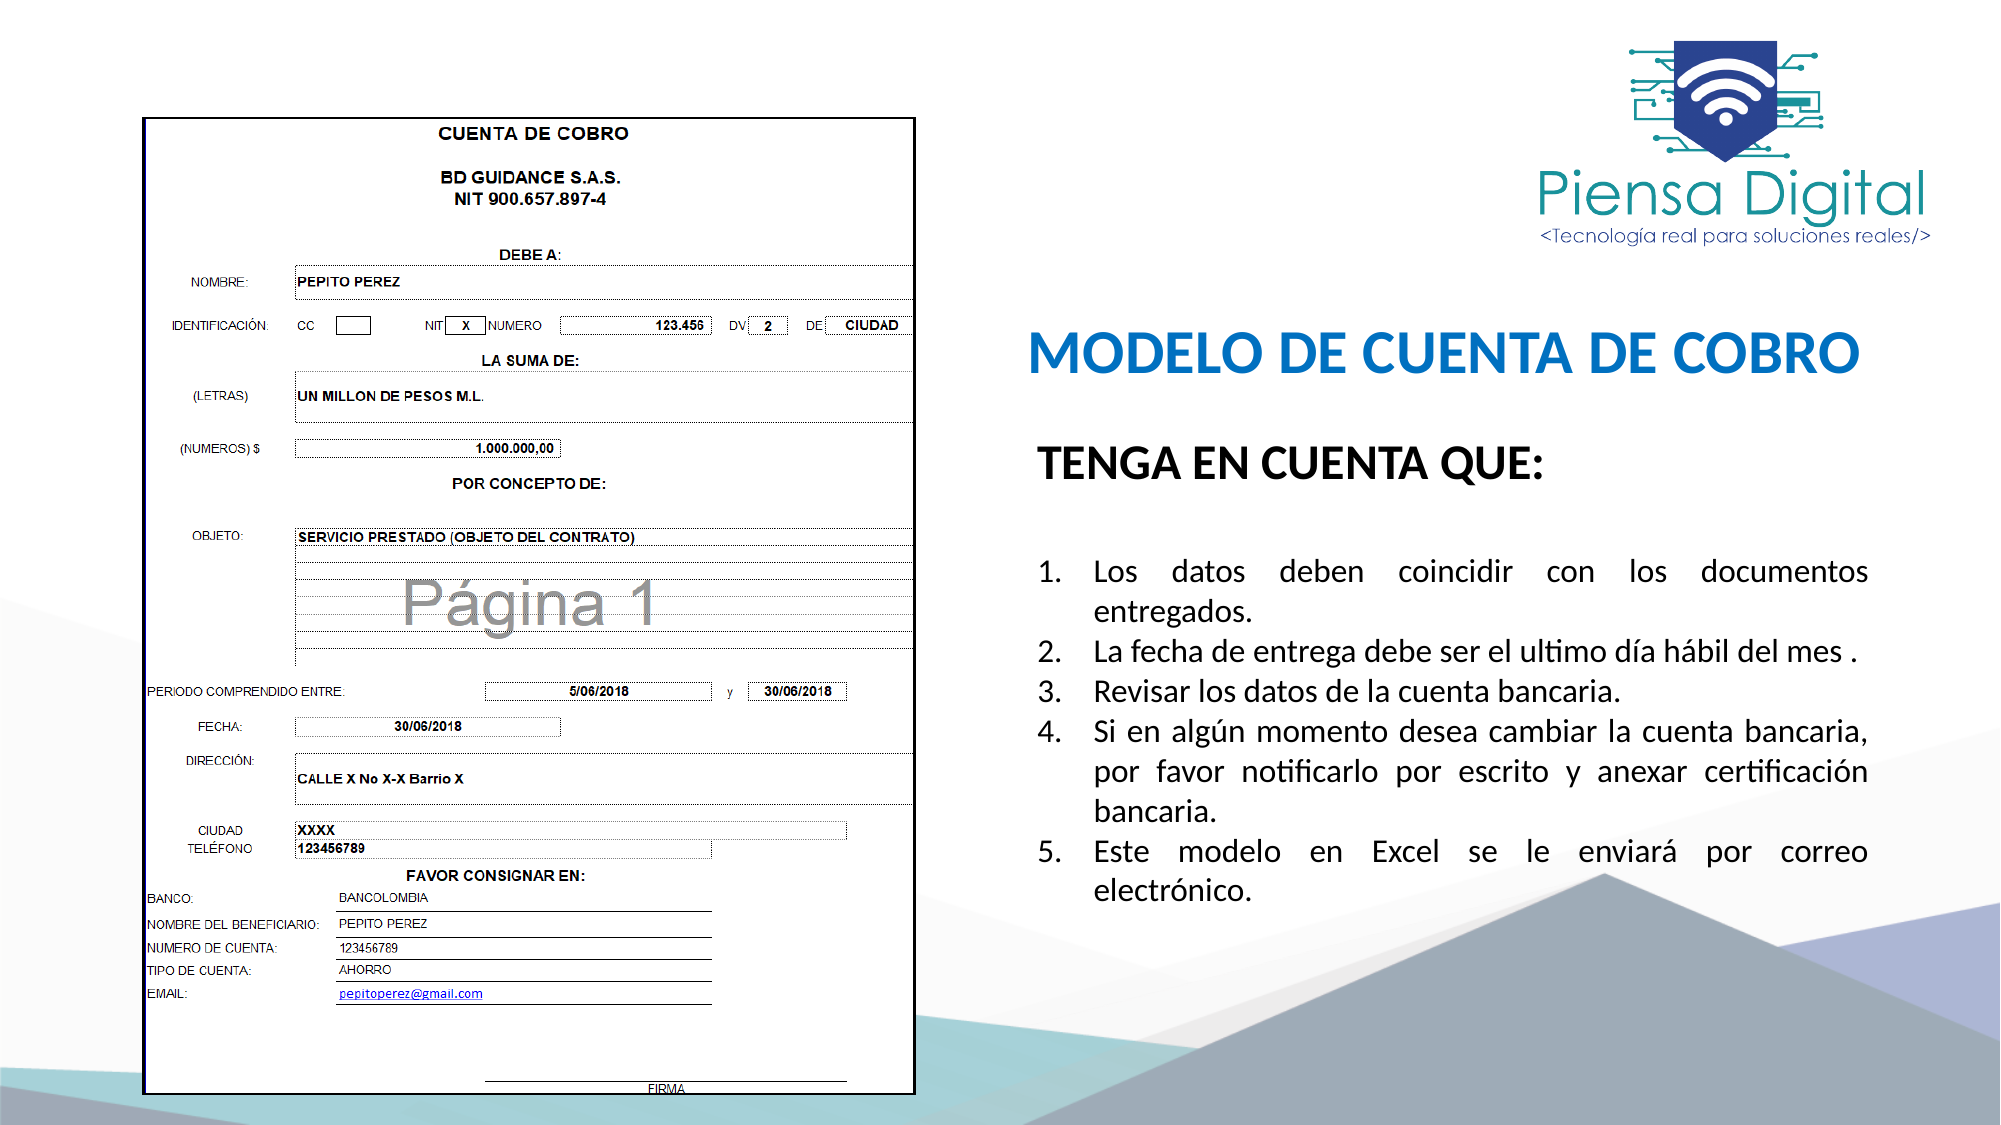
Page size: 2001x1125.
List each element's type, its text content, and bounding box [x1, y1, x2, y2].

picture [1505, 0, 1946, 285]
text_box TENGA EN CUENTA QUE: Los datos deben coincidir con los documentos entregados. La fecha de entrega debe ser el ultimo día hábil del mes . Revisar los datos de la cuenta bancaria. Si en algún momento desea cambiar la cuenta bancaria, por favor notificarlo por escrito y anexar certificación bancaria. Este modelo en Excel se le enviará por correo electrónico. [1022, 421, 1885, 956]
text_box MODELO DE CUENTA DE COBRO [975, 308, 1913, 386]
picture [144, 118, 914, 1093]
